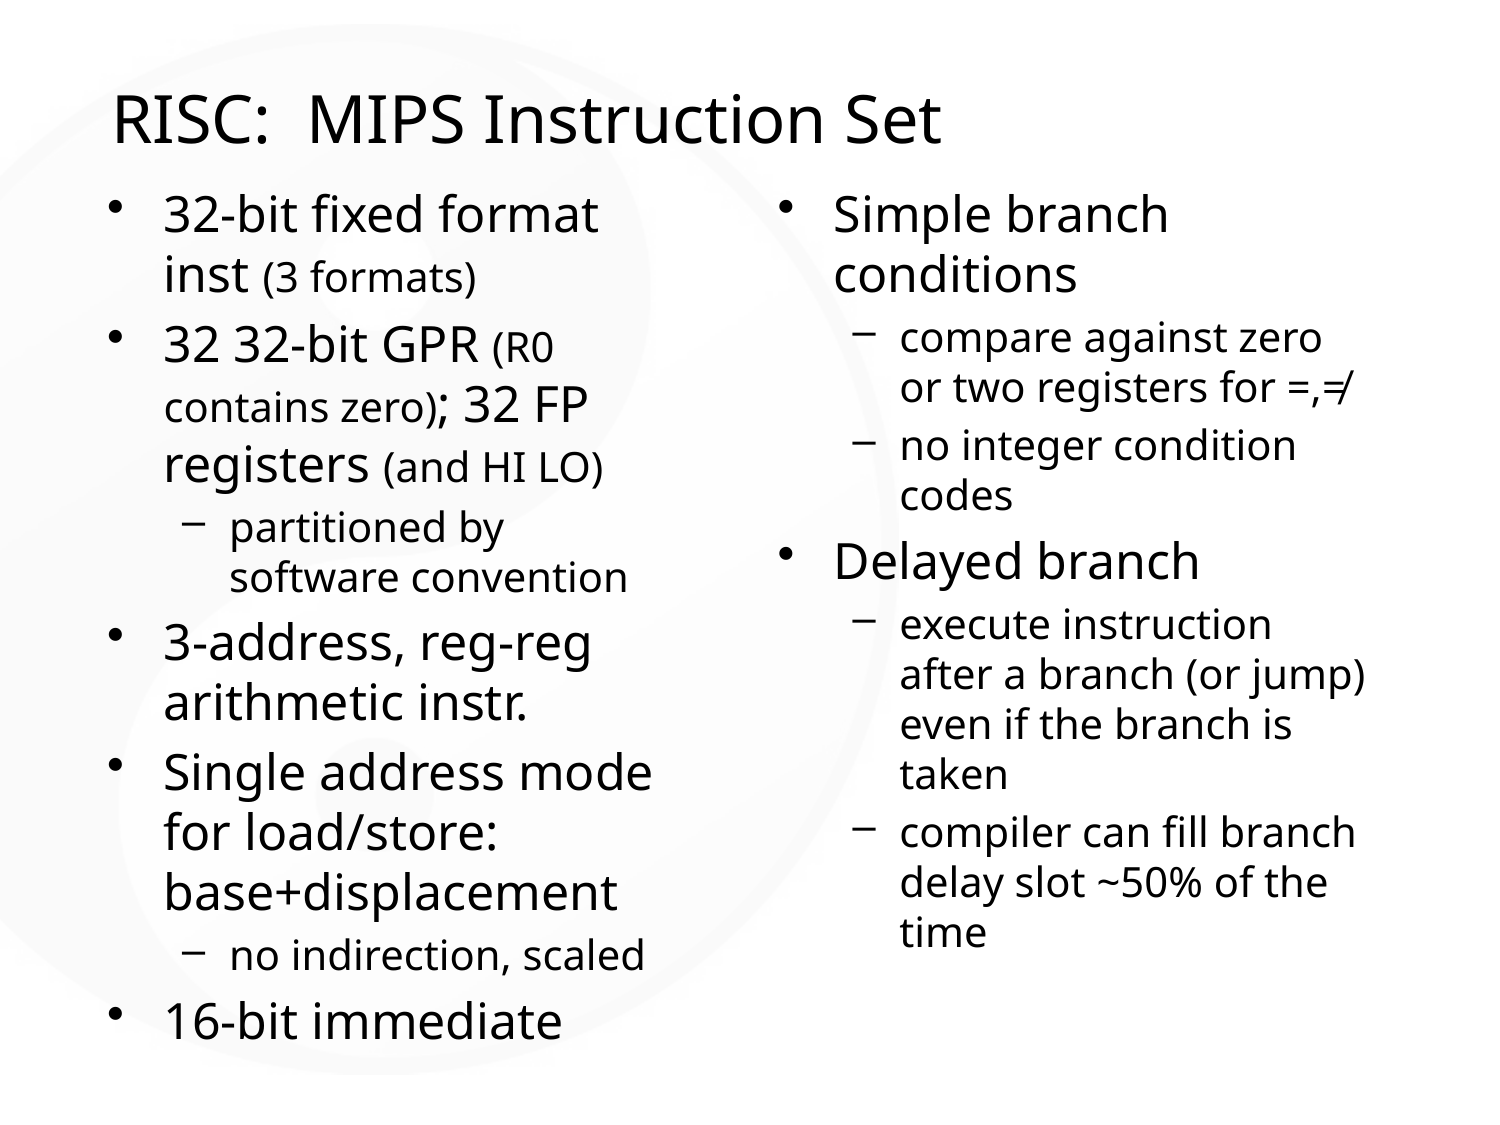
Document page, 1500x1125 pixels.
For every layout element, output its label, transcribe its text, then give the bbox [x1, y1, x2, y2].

list 32-bit fixed format inst (3 formats) 32 32-bit GPR (R0 contains zero); 32 FP registers (and HI LO) partitioned by software convention 3-address, reg-reg arithmetic instr. Single address mode for load/store: base+displacement no indirection, scaled 16-bit immediate [92, 174, 699, 1064]
list Simple branch conditions compare against zero or two registers for =,≠ no integer condition codes Delayed branch execute instruction after a branch (or jump) even if the branch is taken compiler can fill branch delay slot ~50% of the time [762, 174, 1388, 1038]
title RISC: MIPS Instruction Set [96, 54, 1371, 180]
